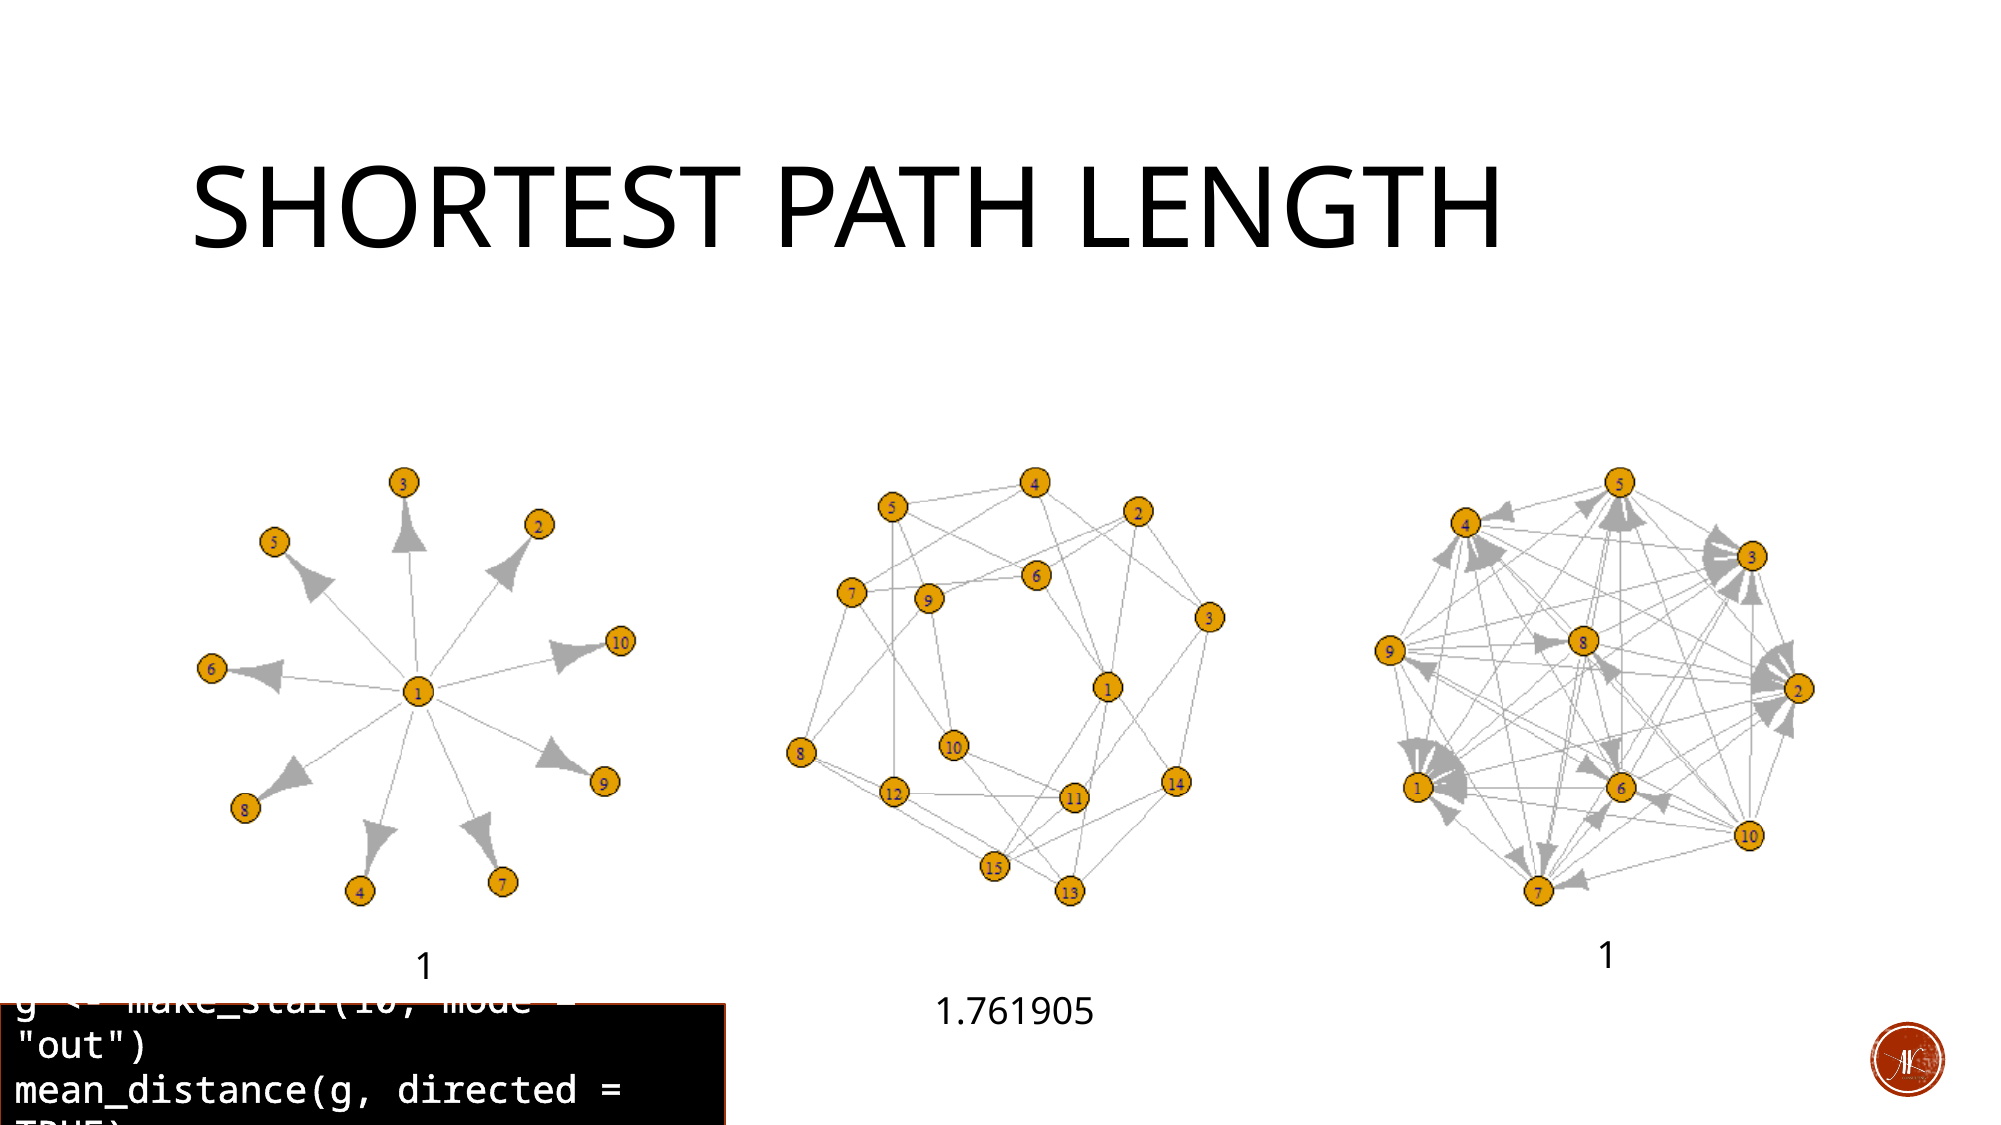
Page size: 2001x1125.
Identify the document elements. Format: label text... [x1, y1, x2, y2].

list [175, 436, 1825, 923]
text_box 1 [399, 934, 477, 1003]
picture [1883, 1041, 1929, 1087]
text_box 1.761905 [919, 934, 1118, 1040]
text_box g <- make_star(10, mode = "out") mean_distance(g, directed = TRUE) [0, 1003, 726, 1125]
text_box 1 [1581, 925, 1659, 1125]
title SHORTEST PATH LENGTH [175, 79, 1826, 344]
